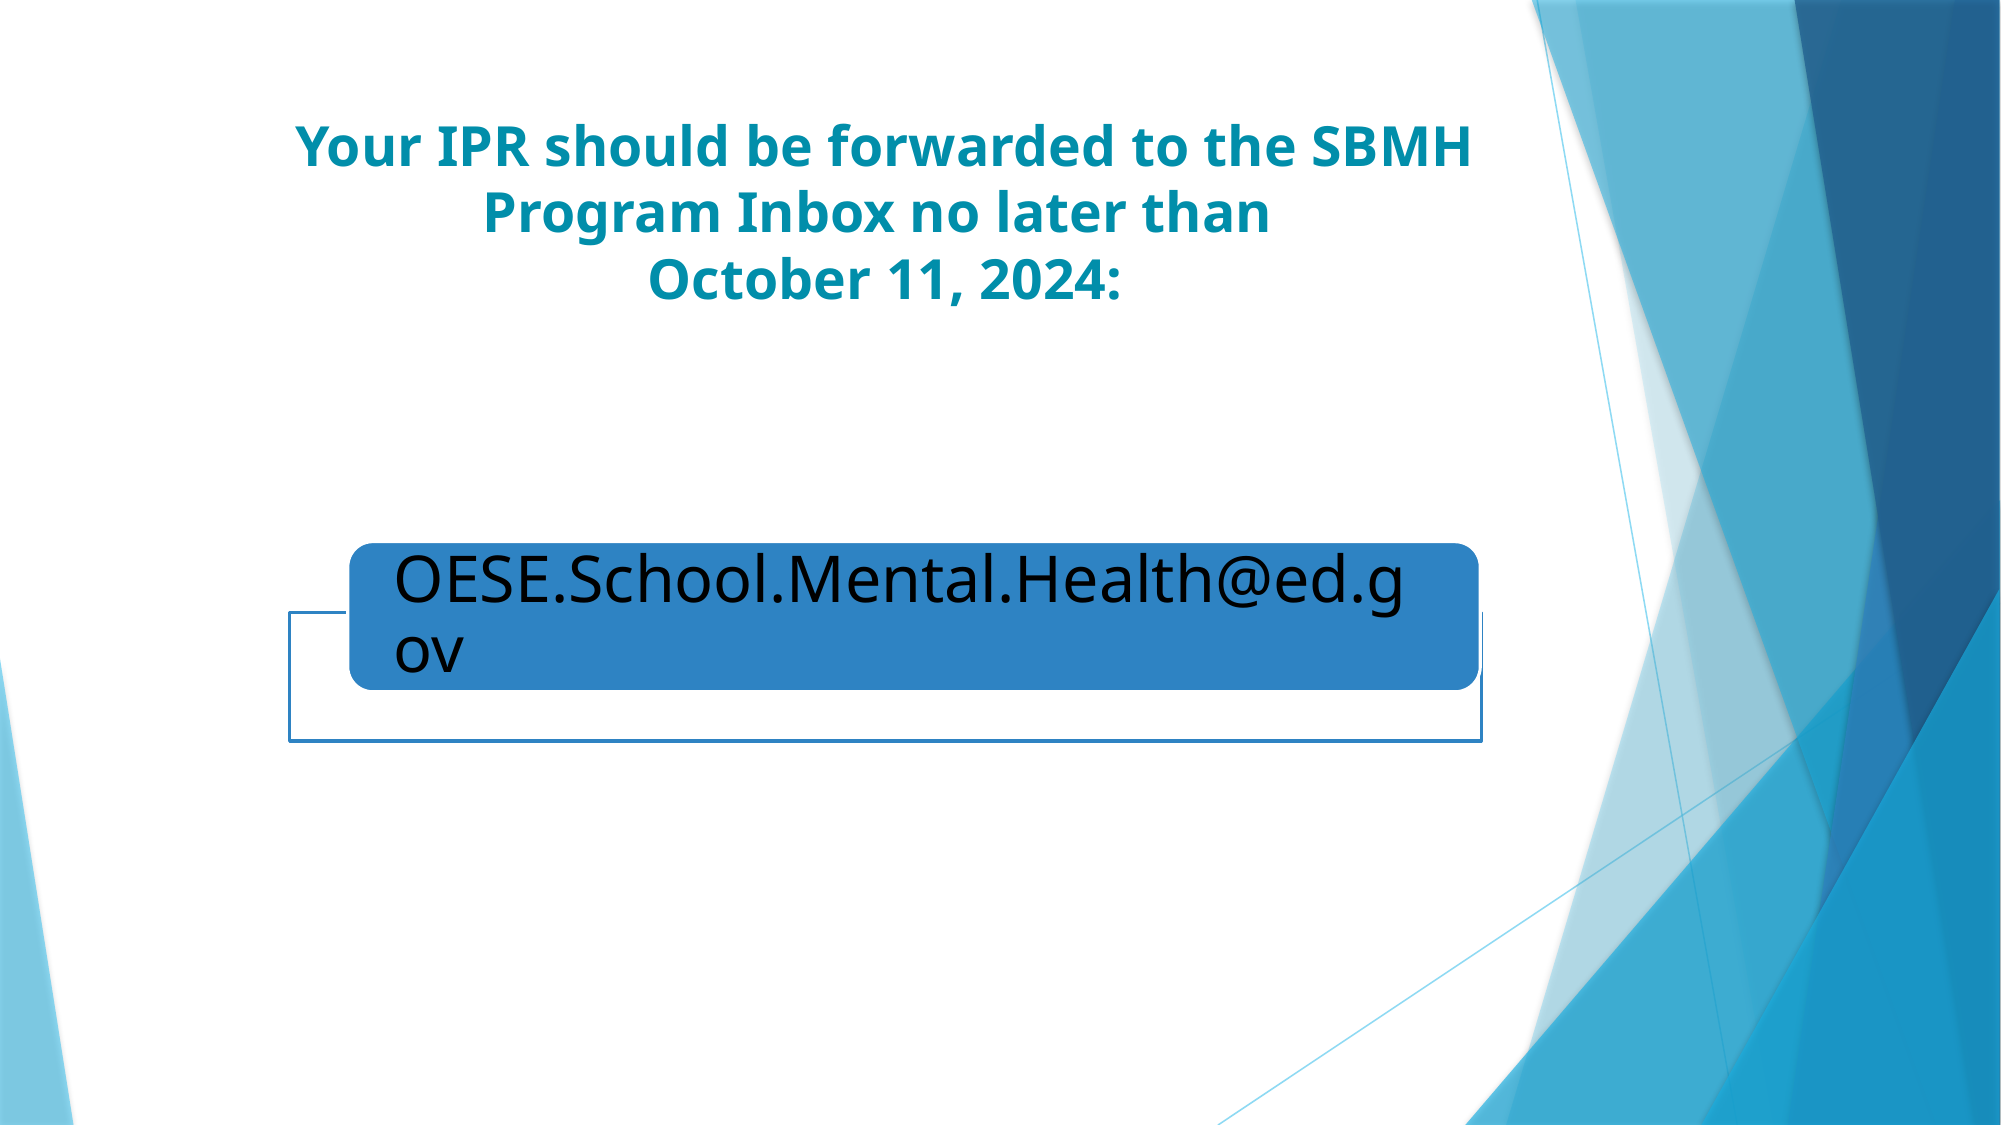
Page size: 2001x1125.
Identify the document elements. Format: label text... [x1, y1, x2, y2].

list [289, 333, 1482, 954]
title Your IPR should be forwarded to the SBMH Program Inbox no later than October 11, 2024: [252, 103, 1519, 321]
